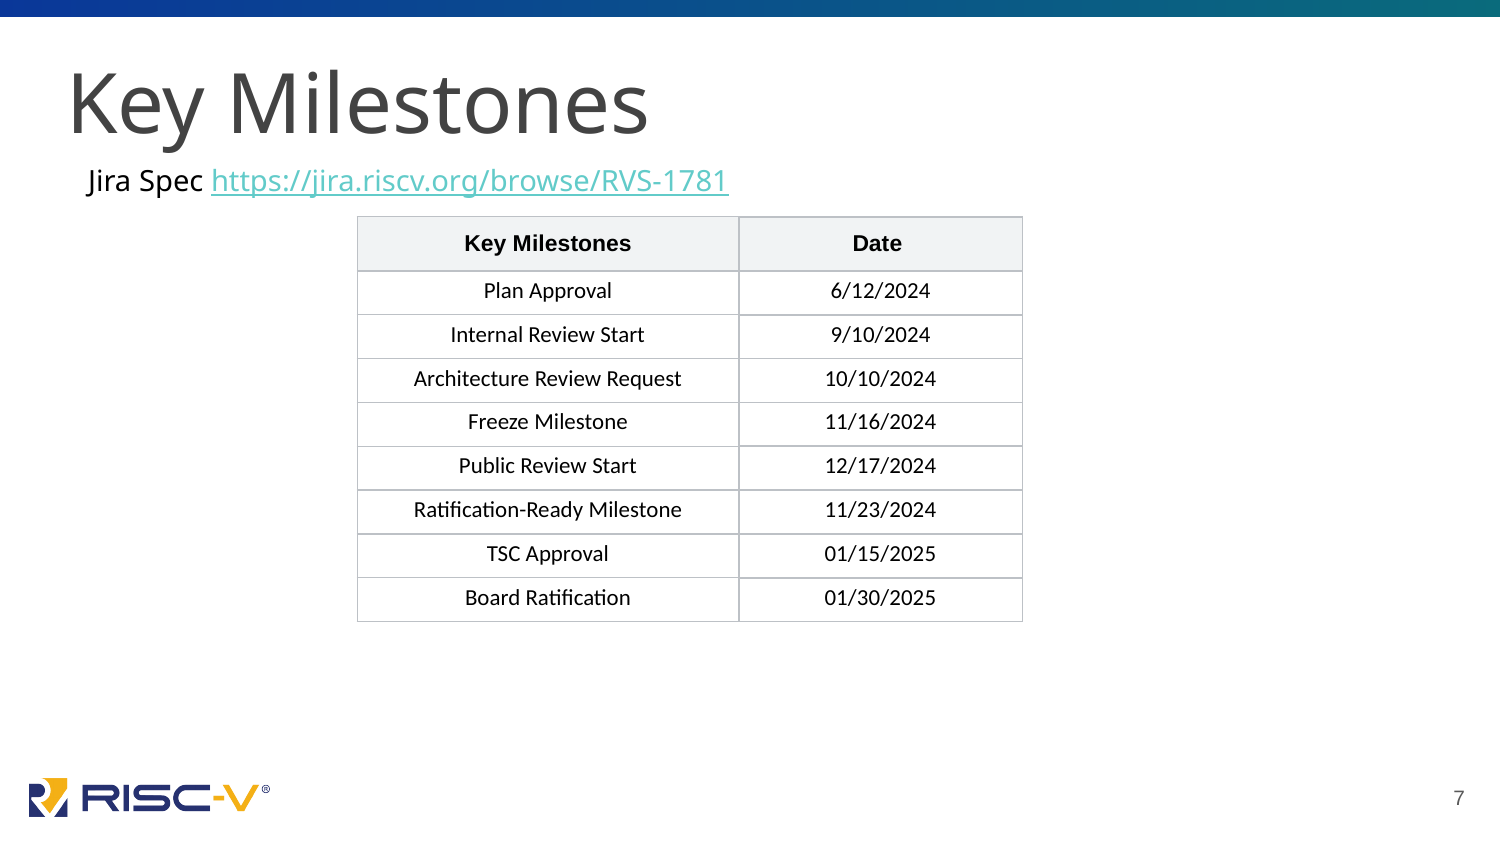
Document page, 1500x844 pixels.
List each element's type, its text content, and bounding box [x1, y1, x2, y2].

table_cell Public Review Start [358, 447, 738, 489]
table_cell Freeze Milestone [358, 403, 738, 446]
table_cell 12/17/2024 [740, 447, 1022, 489]
table_cell 11/23/2024 [740, 491, 1022, 533]
table_cell Plan Approval [358, 272, 738, 314]
table_cell 10/10/2024 [740, 359, 1022, 402]
table_cell 6/12/2024 [740, 272, 1022, 314]
table_cell 11/16/2024 [740, 403, 1022, 445]
slide_number ‹#› [1389, 764, 1480, 830]
table_header Date [740, 218, 1022, 270]
table_cell Board Ratification [358, 578, 738, 621]
table_cell 9/10/2024 [740, 316, 1022, 358]
table_cell 01/15/2025 [740, 535, 1022, 577]
text_box Jira Spec https://jira.riscv.org/browse/RVS-1781 [73, 147, 1229, 218]
table_cell TSC Approval [358, 535, 738, 577]
table_cell 01/30/2025 [740, 579, 1022, 621]
table_cell Internal Review Start [358, 315, 738, 358]
picture [29, 778, 270, 817]
table_cell Ratification-Ready Milestone [358, 491, 738, 533]
table_cell Architecture Review Request [358, 359, 738, 402]
table_header Key Milestones [358, 217, 738, 270]
title Key Milestones [51, 35, 1449, 159]
